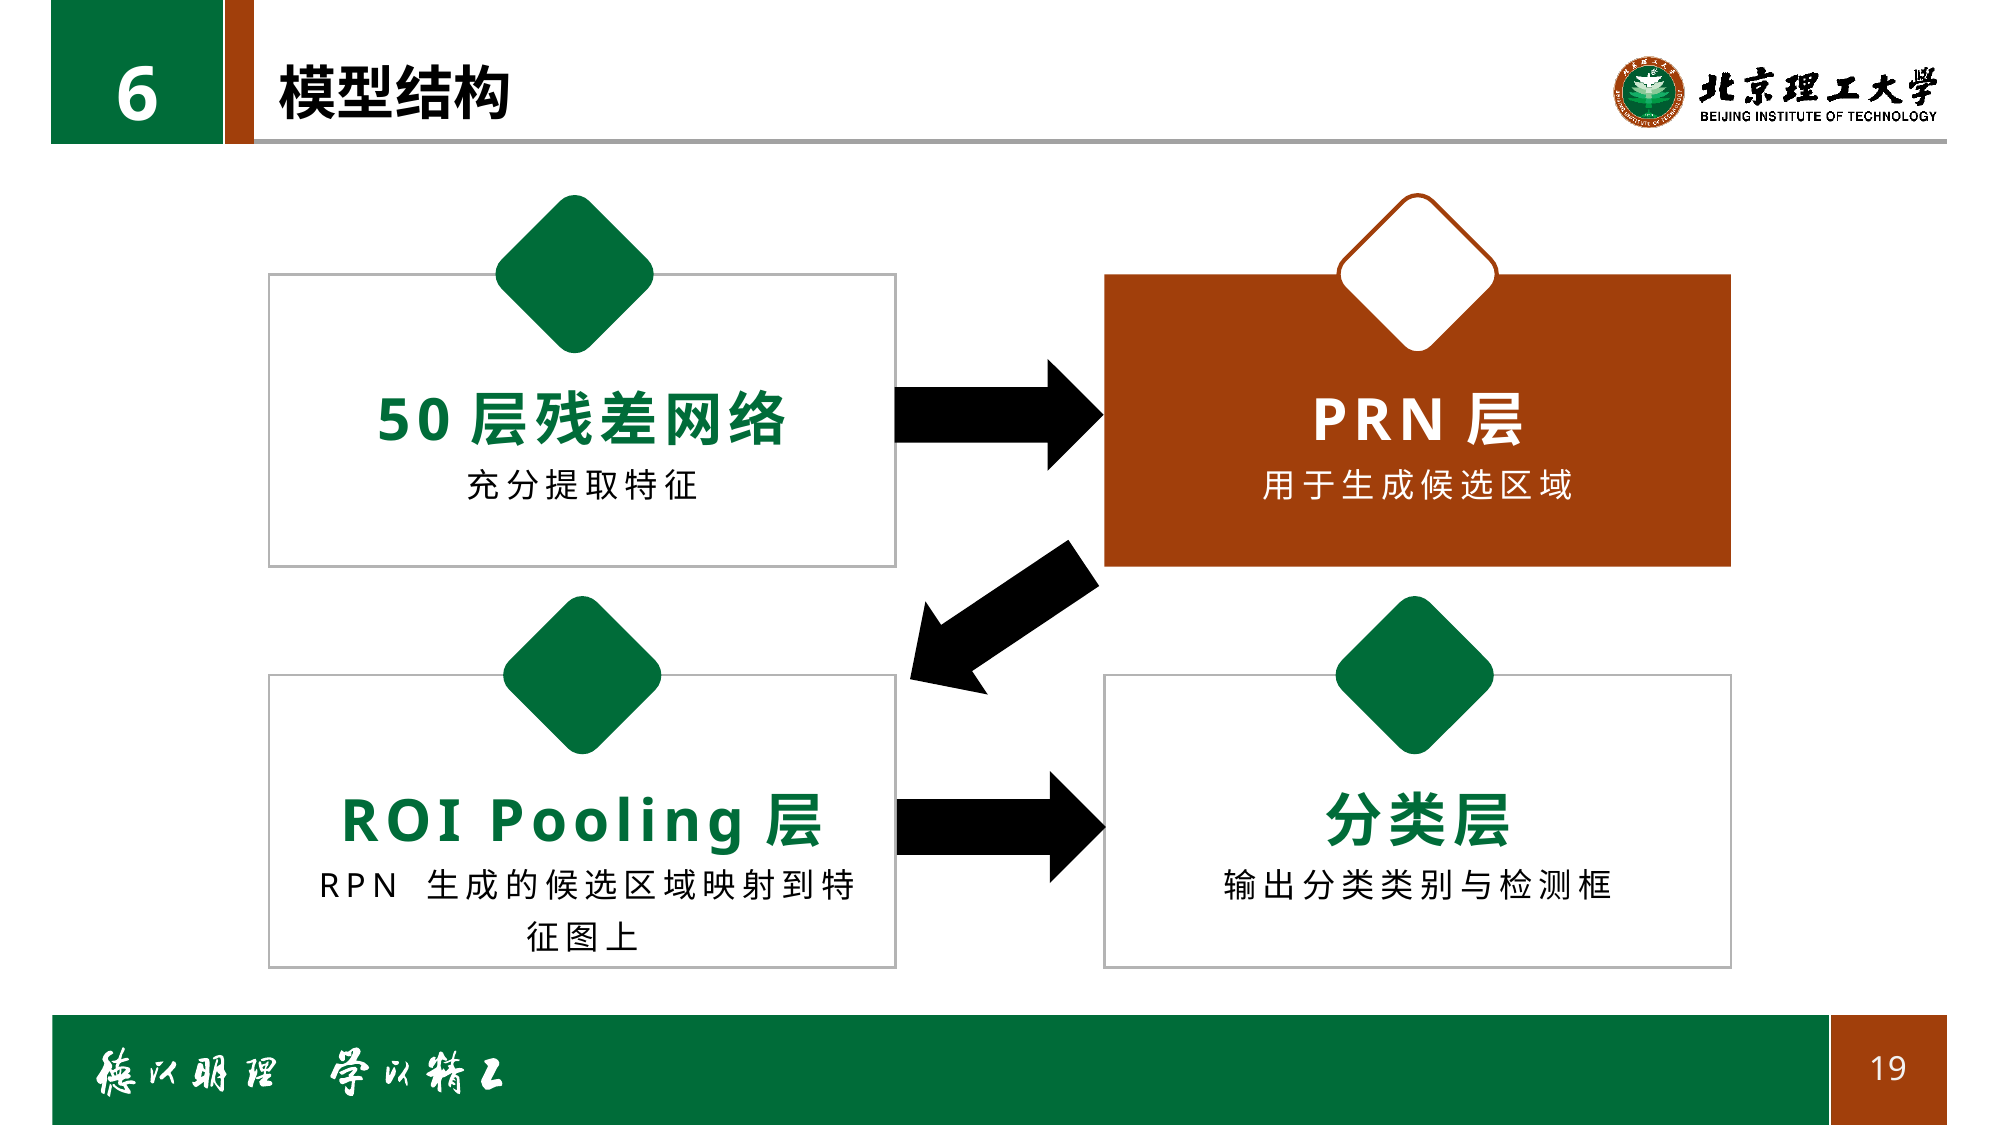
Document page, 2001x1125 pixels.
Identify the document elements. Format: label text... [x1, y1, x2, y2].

text_box [1338, 195, 1497, 354]
picture [1682, 56, 1937, 128]
text_box 50层残差网络 充分提取特征 [288, 361, 877, 504]
text_box [268, 274, 896, 567]
text_box ROI Pooling层 RPN 生成的候选区域映射到特征图上 [288, 761, 877, 957]
text_box [1104, 274, 1731, 567]
title 模型结构 [263, 56, 1682, 136]
text_box [495, 195, 654, 354]
text_box [894, 358, 1104, 471]
text_box [1335, 596, 1494, 755]
text_box [268, 675, 896, 968]
text_box [1104, 675, 1731, 968]
text_box [896, 771, 1106, 884]
text_box 6 [58, 38, 218, 144]
text_box 分类层 输出分类类别与检测框 [1123, 761, 1712, 905]
text_box [503, 596, 662, 755]
text_box [910, 539, 1100, 695]
text_box PRN层 用于生成候选区域 [1123, 361, 1712, 504]
